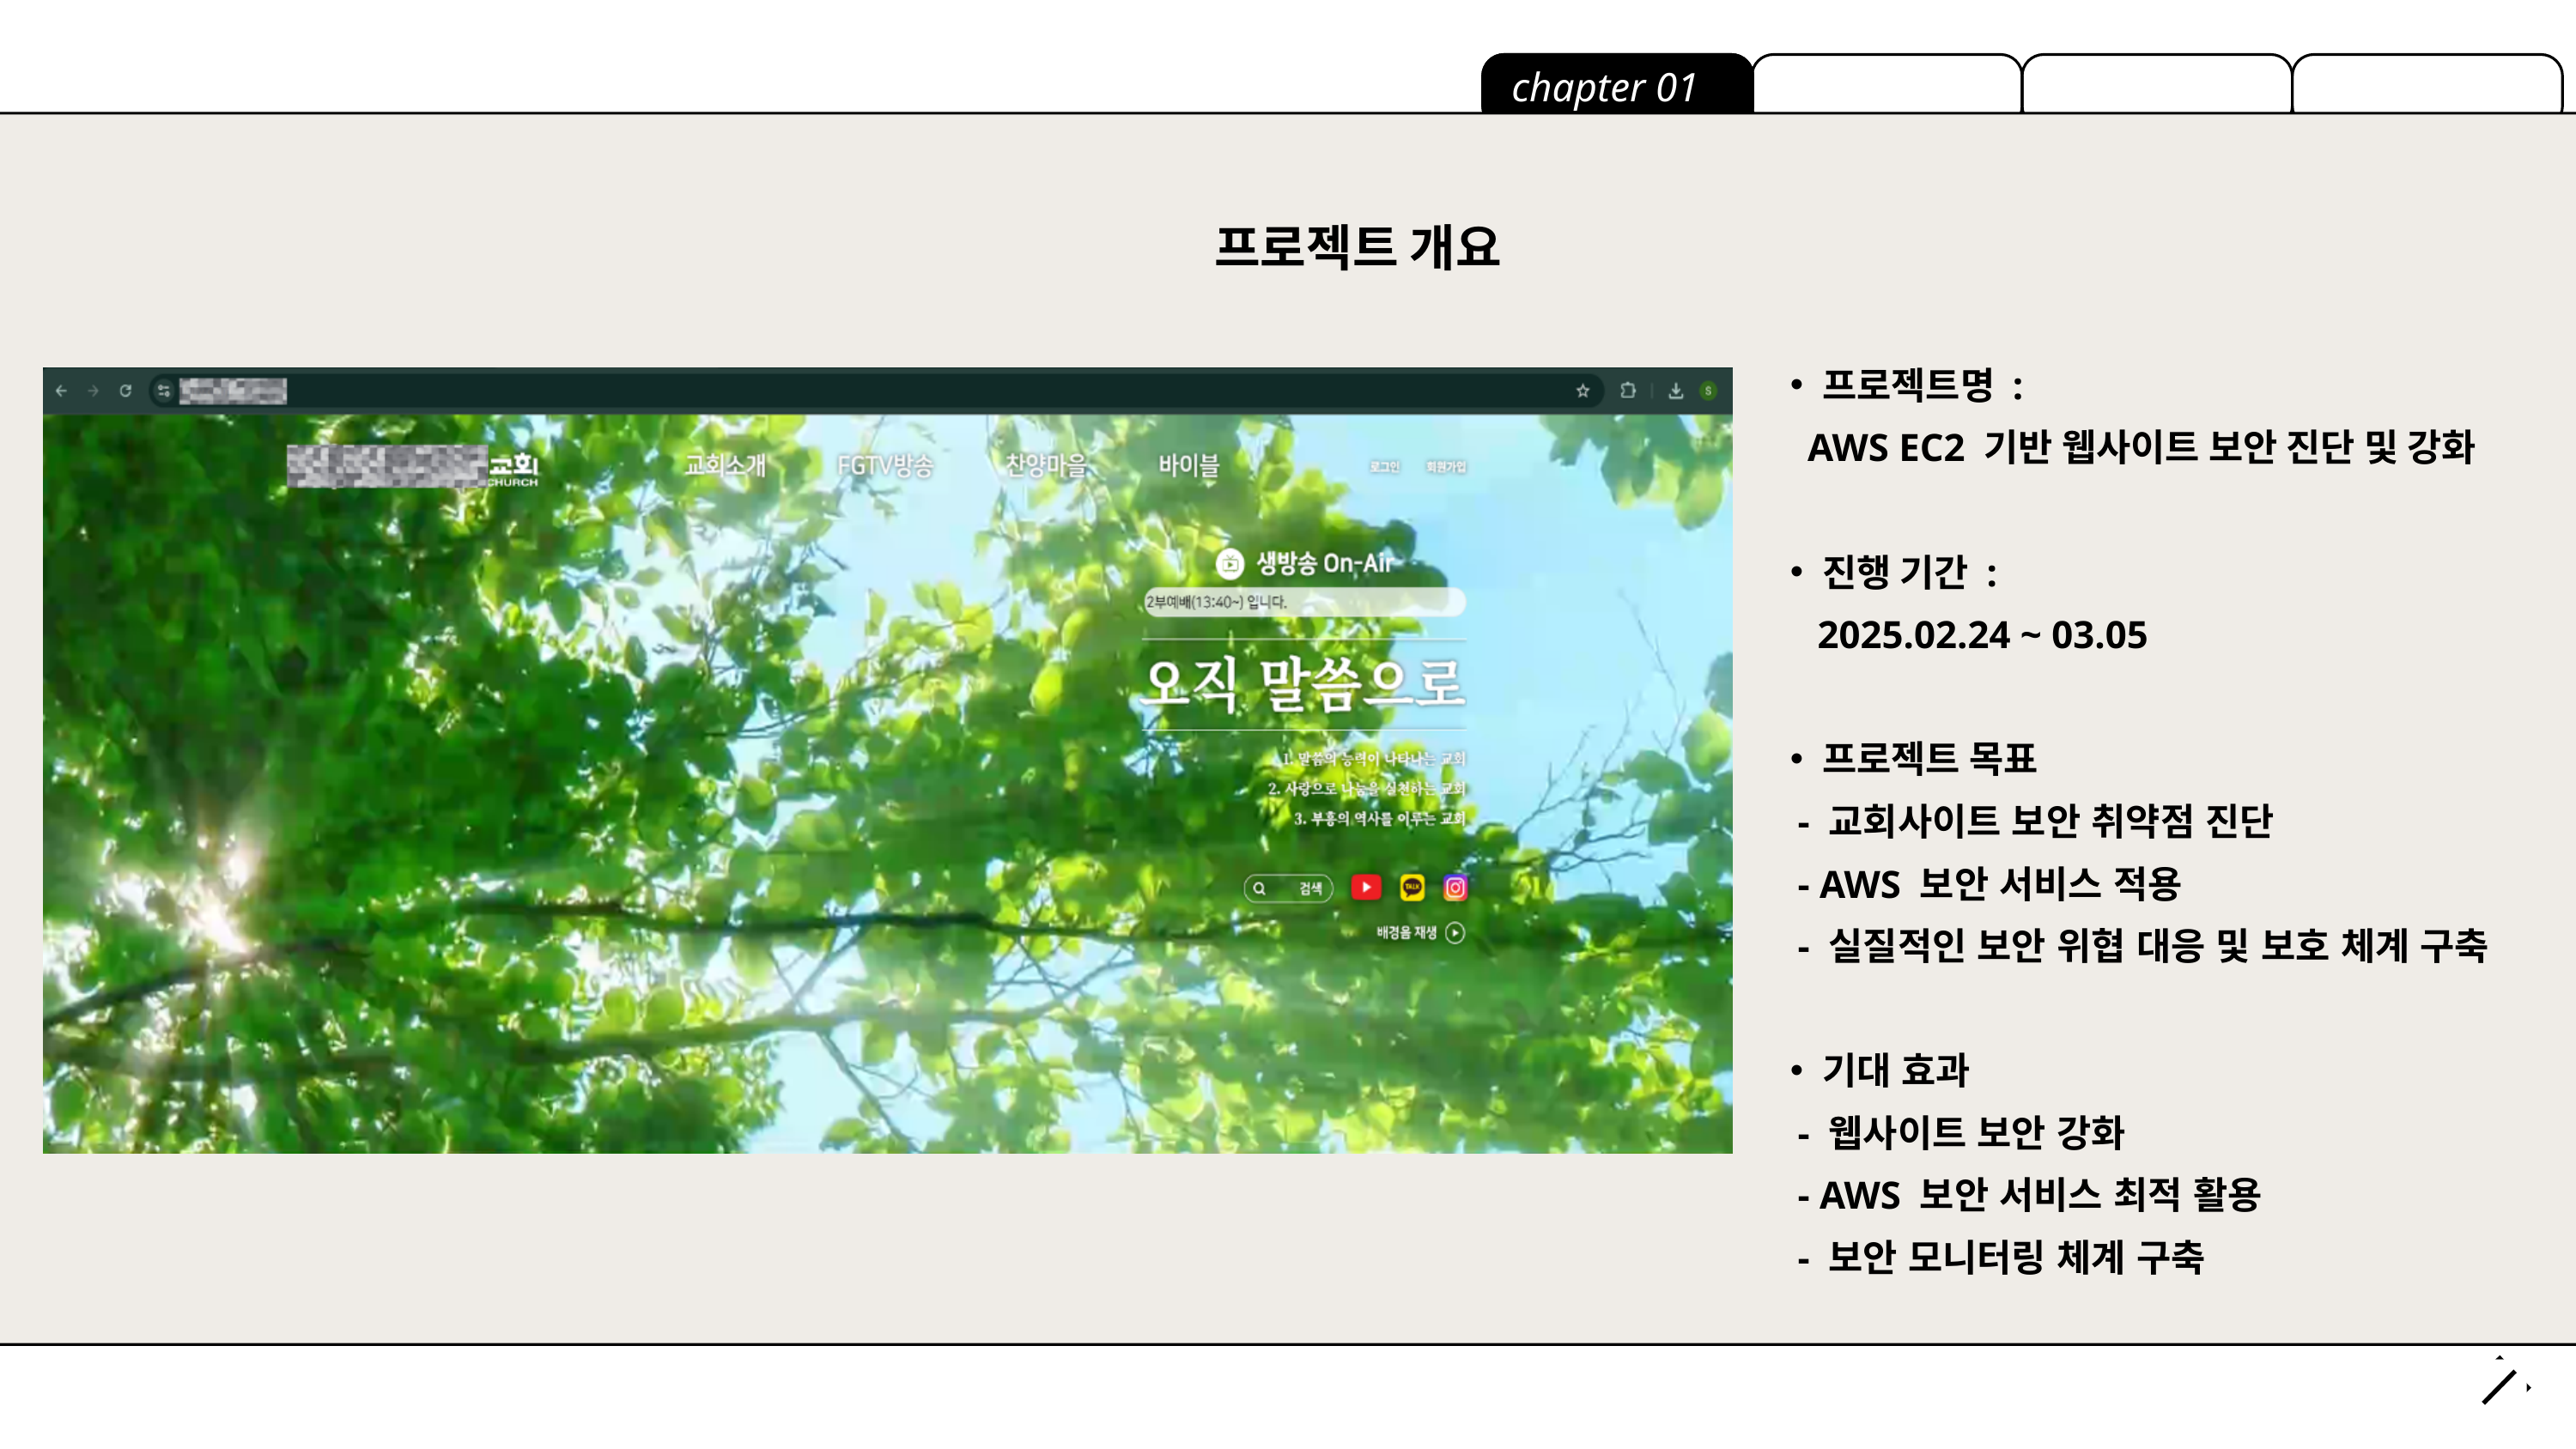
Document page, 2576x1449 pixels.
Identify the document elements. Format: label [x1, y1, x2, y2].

text_box [2467, 1355, 2531, 1420]
text_box [2292, 54, 2563, 110]
text_box [1752, 54, 2023, 110]
picture [42, 367, 1733, 1155]
text_box [2024, 54, 2290, 110]
text_box [1482, 54, 1750, 110]
text_box [0, 112, 2576, 1345]
